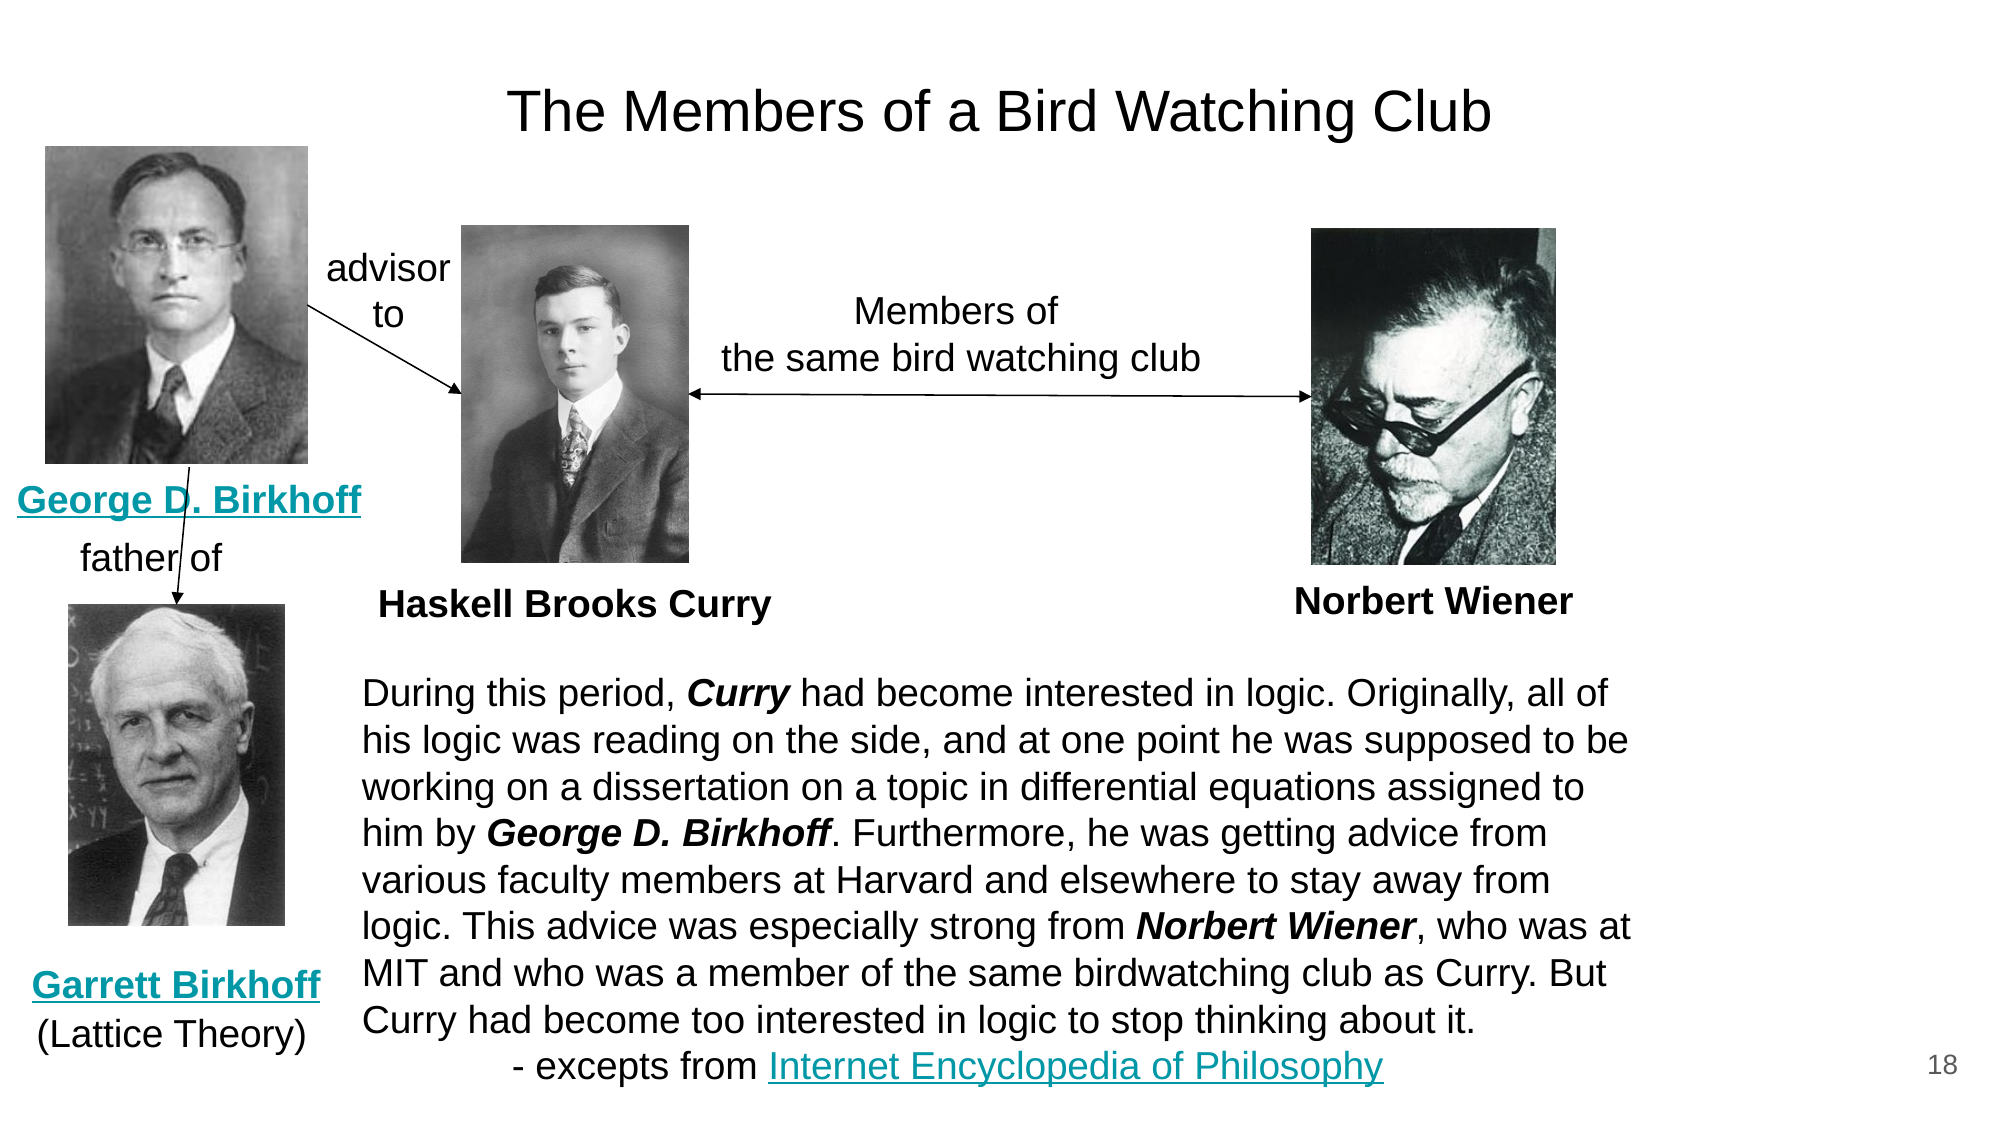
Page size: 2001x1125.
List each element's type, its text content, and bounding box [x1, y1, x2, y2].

picture [461, 225, 689, 563]
text_box Garrett Birkhoff [16, 952, 336, 1014]
picture [45, 146, 308, 464]
text_box During this period, Curry had become interested in logic. Originally, all of his logic was reading on the side, and at one point he was supposed to be working on a dissertation on a topic in differential equations assigned to him by George D. Birkhoff. Furthermore, he was getting advice from various faculty members at Harvard and elsewhere to stay away from logic. This advice was especially strong from Norbert Wiener, who was at MIT and who was a member of the same birdwatching club as Curry. But Curry had become too interested in logic to stop thinking about it. - excepts from Internet Encyclopedia of Philosophy [347, 660, 1653, 1095]
text_box Haskell Brooks Curry [363, 571, 787, 633]
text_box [176, 466, 190, 605]
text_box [306, 304, 462, 395]
slide_number 18 [1853, 1019, 1974, 1106]
text_box (Lattice Theory) [21, 1000, 323, 1063]
text_box George D. Birkhoff [193, 467, 377, 529]
picture [1311, 227, 1556, 566]
text_box Norbert Wiener [1279, 567, 1589, 630]
picture [67, 604, 286, 927]
text_box advisor to [313, 235, 456, 303]
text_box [687, 393, 1312, 397]
text_box Members of the same bird watching club [695, 278, 1216, 387]
title The Members of a Bird Watching Club [68, 58, 1932, 184]
text_box father of [194, 525, 296, 587]
text_box father of [5, 525, 171, 587]
text_box George D. Birkhoff [2, 467, 171, 529]
